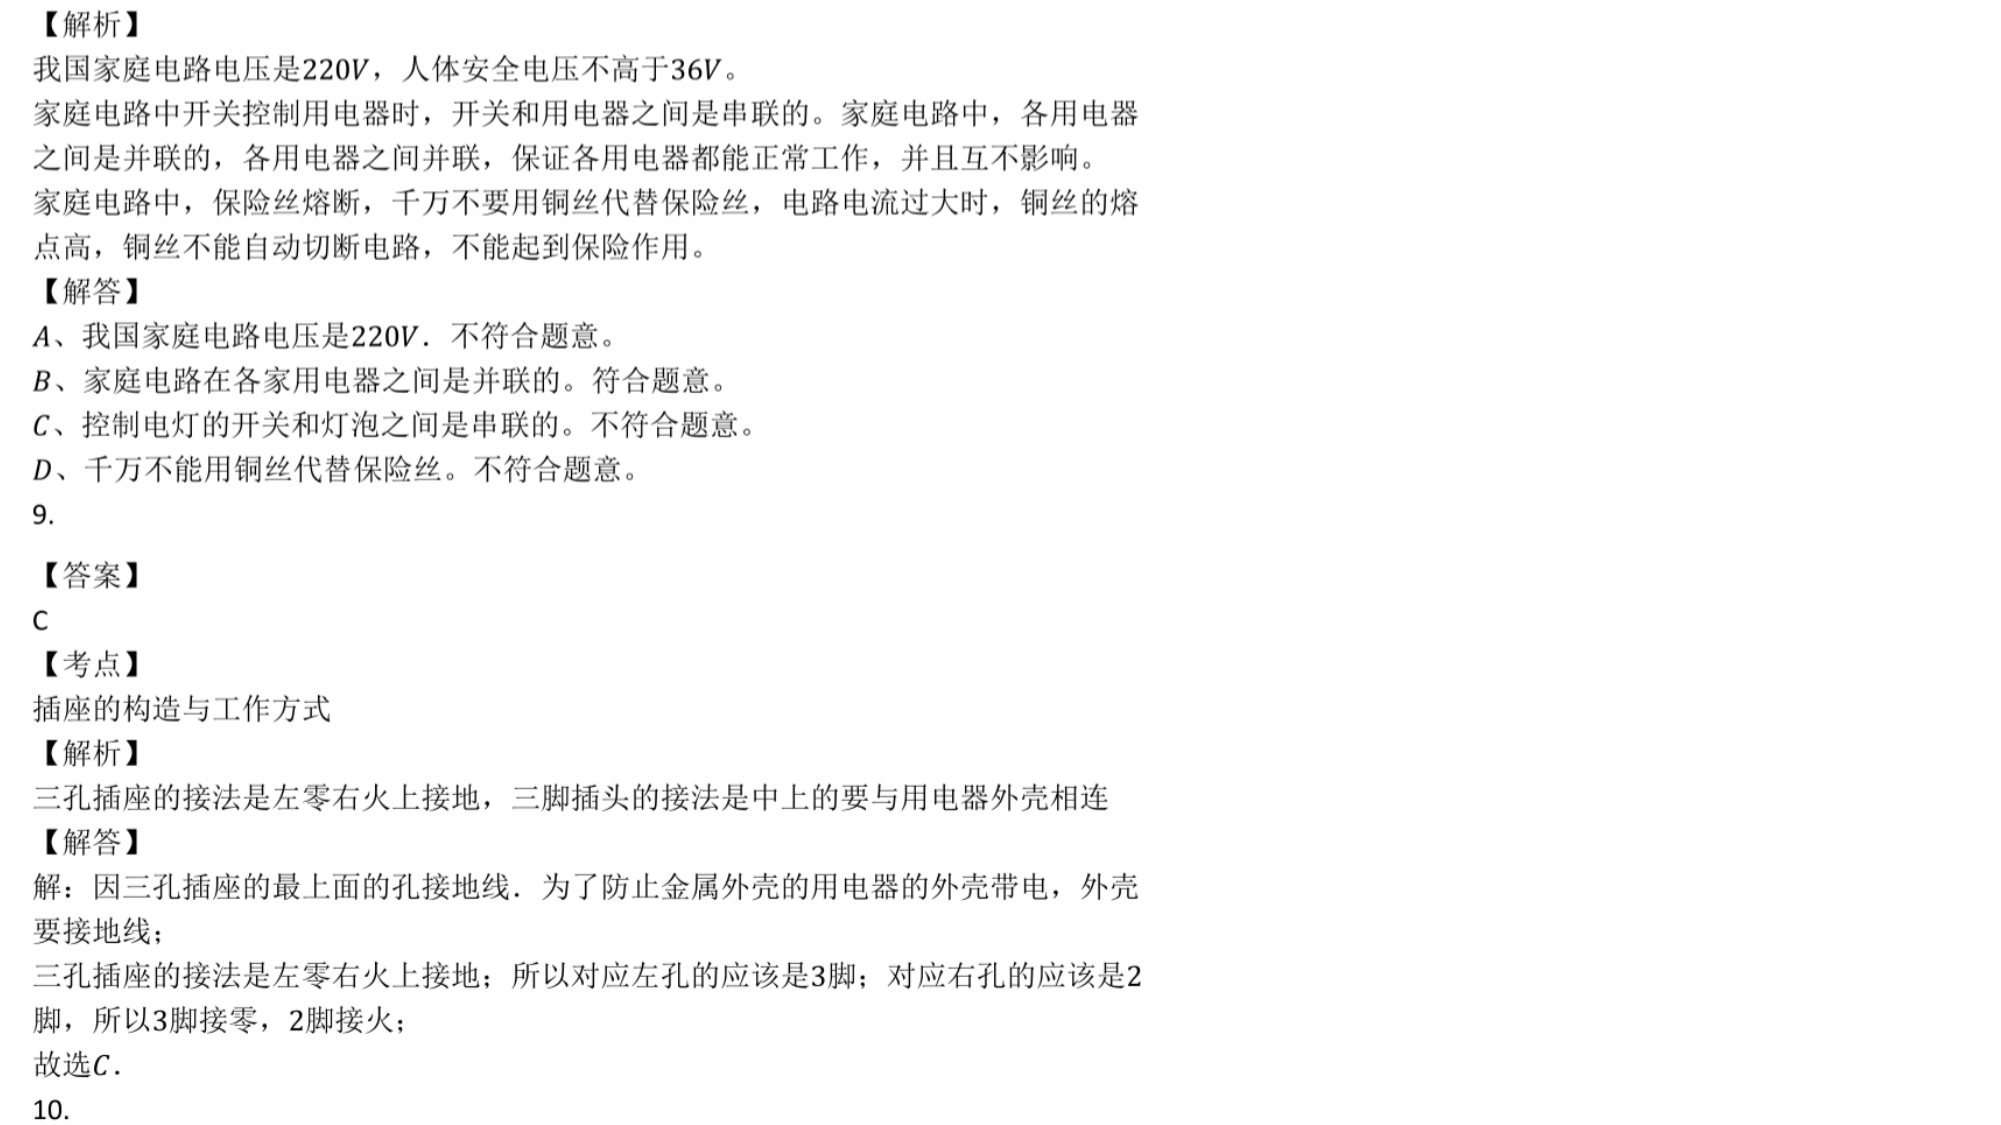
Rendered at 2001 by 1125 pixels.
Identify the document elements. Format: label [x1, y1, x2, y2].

picture [23, 0, 1176, 1125]
